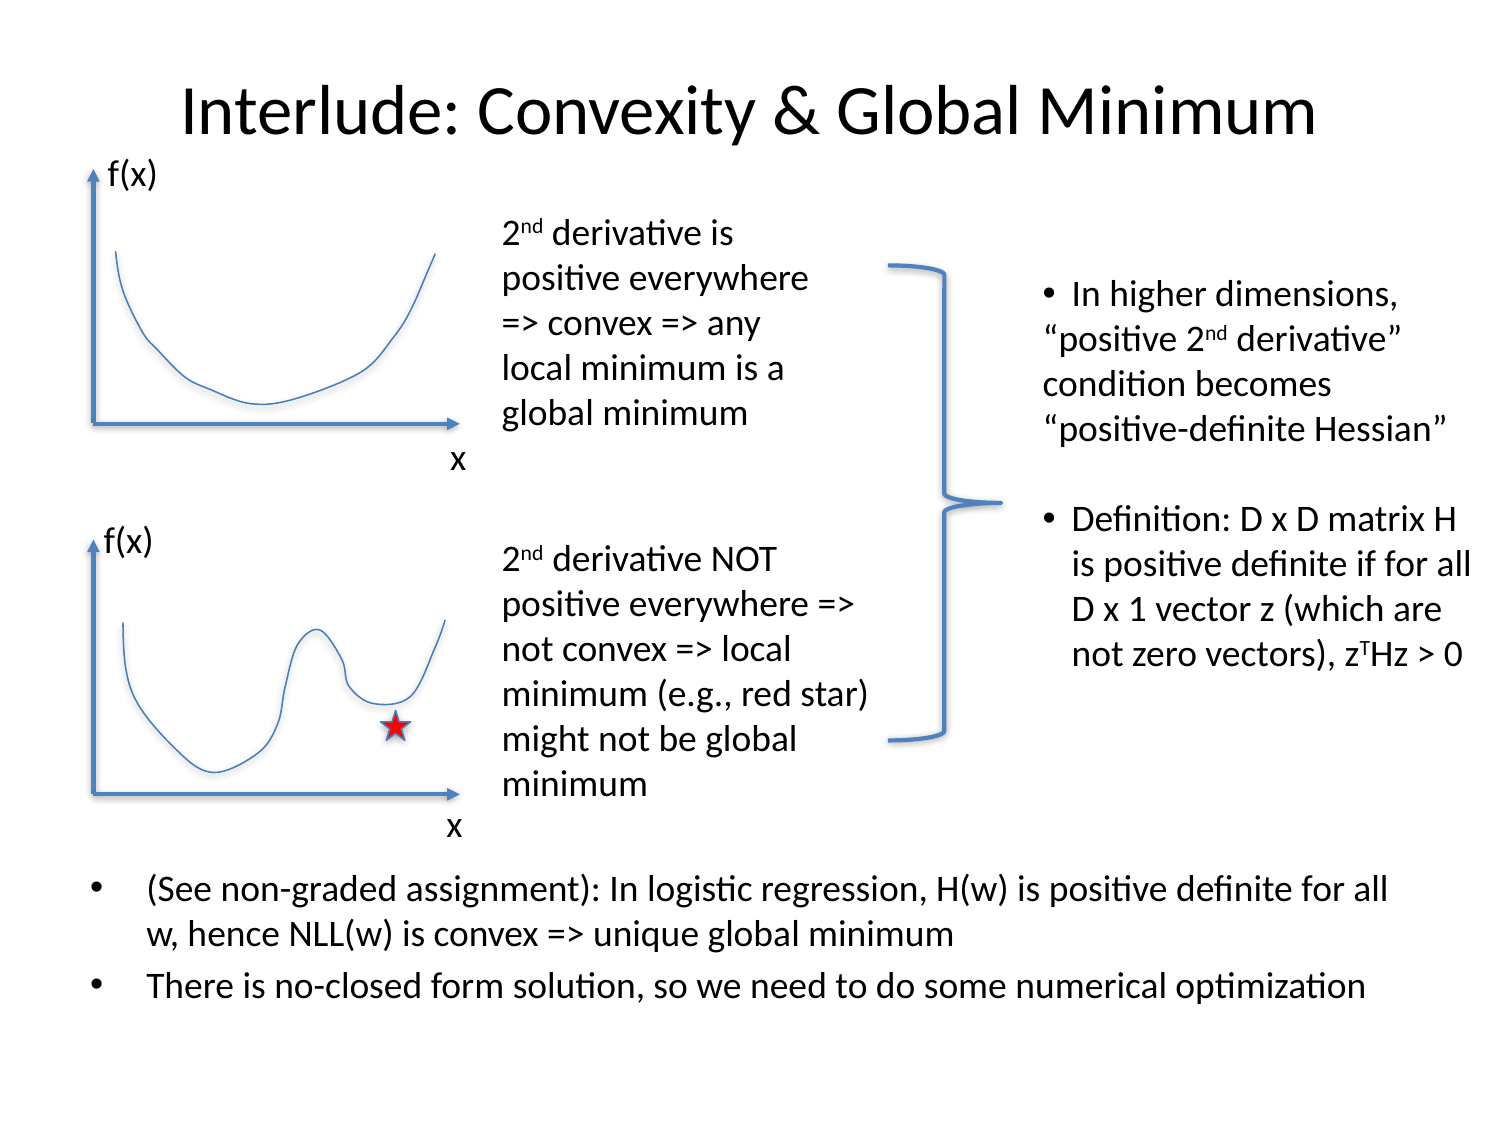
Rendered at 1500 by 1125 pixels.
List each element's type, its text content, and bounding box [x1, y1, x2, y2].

text_box 2nd derivative NOT positive everywhere => not convex => local minimum (e.g., red star) might not be global minimum [486, 526, 888, 812]
text_box [122, 619, 446, 774]
text_box 2nd derivative is positive everywhere => convex => any local minimum is a global minimum [486, 200, 843, 440]
text_box f(x) [92, 141, 173, 202]
list (See non-graded assignment): In logistic regression, H(w) is positive definite for all w, hence NLL(w) is convex => unique global minimum There is no-closed form solution, so we need to do some numerical optimization [75, 856, 1444, 1101]
text_box [379, 709, 412, 741]
text_box x [435, 425, 482, 485]
text_box In higher dimensions, “positive 2nd derivative” condition becomes “positive-definite Hessian” Definition: D x D matrix H is positive definite if for all D x 1 vector z (which are not zero vectors), zTHz > 0 [1027, 262, 1500, 682]
text_box x [431, 792, 478, 852]
text_box [114, 251, 436, 406]
title Interlude: Convexity & Global Minimum [0, 12, 1500, 201]
text_box [887, 263, 1003, 743]
text_box f(x) [88, 508, 169, 569]
